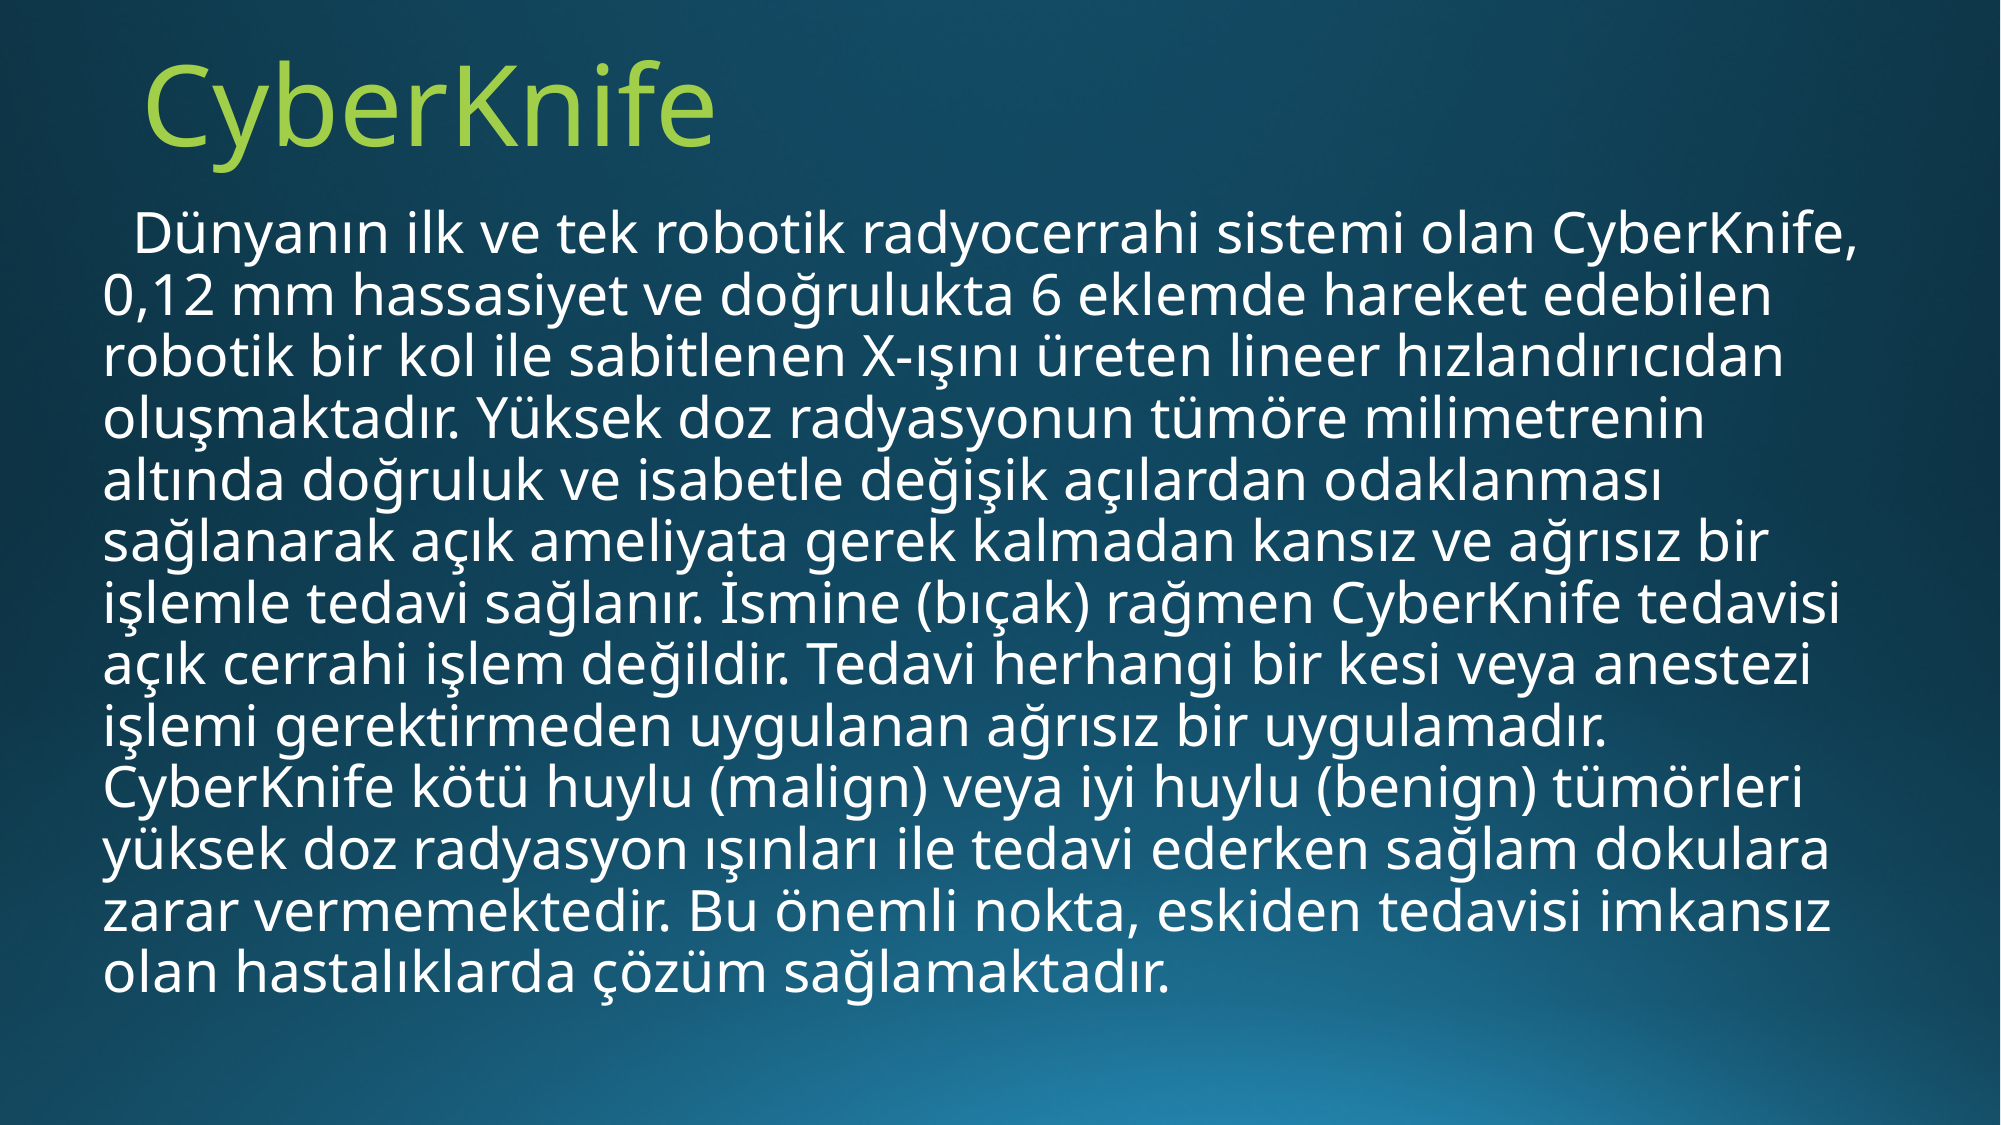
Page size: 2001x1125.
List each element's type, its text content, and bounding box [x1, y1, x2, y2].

picture [0, 0, 2001, 1125]
title CyberKnife [68, 23, 1794, 197]
list Dünyanın ilk ve tek robotik radyocerrahi sistemi olan CyberKnife, 0,12 mm hassasiyet ve doğrulukta 6 eklemde hareket edebilen robotik bir kol ile sabitlenen X-ışını üreten lineer hızlandırıcıdan oluşmaktadır. Yüksek doz radyasyonun tümöre milimetrenin altında doğruluk ve isabetle değişik açılardan odaklanması sağlanarak açık ameliyata gerek kalmadan kansız ve ağrısız bir işlemle tedavi sağlanır. İsmine (bıçak) rağmen CyberKnife tedavisi açık cerrahi işlem değildir. Tedavi herhangi bir kesi veya anestezi işlemi gerektirmeden uygulanan ağrısız bir uygulamadır. CyberKnife kötü huylu (malign) veya iyi huylu (benign) tümörleri yüksek doz radyasyon ışınları ile tedavi ederken sağlam dokulara zarar vermemektedir. Bu önemli nokta, eskiden tedavisi imkansız olan hastalıklarda çözüm sağlamaktadır. [87, 196, 1913, 1067]
